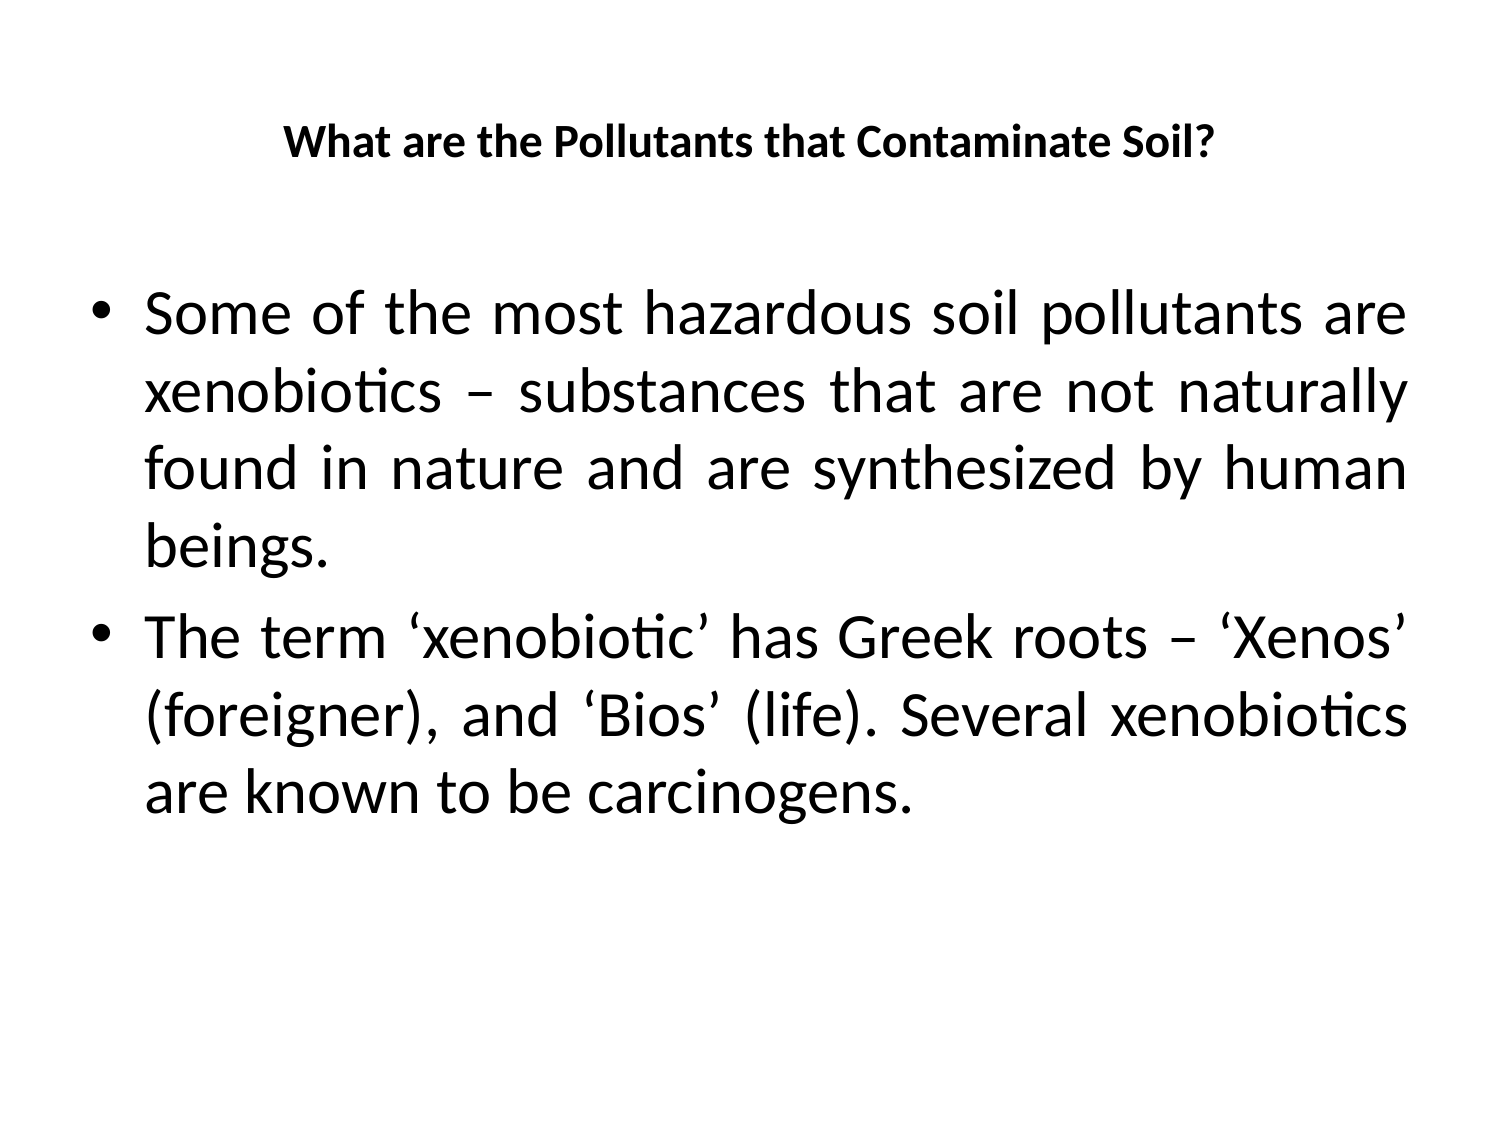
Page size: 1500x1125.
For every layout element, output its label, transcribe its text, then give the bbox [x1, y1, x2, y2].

title What are the Pollutants that Contaminate Soil? [75, 45, 1425, 233]
list Some of the most hazardous soil pollutants are xenobiotics – substances that are not naturally found in nature and are synthesized by human beings. The term ‘xenobiotic’ has Greek roots – ‘Xenos’ (foreigner), and ‘Bios’ (life). Several xenobiotics are known to be carcinogens. [75, 262, 1425, 1005]
